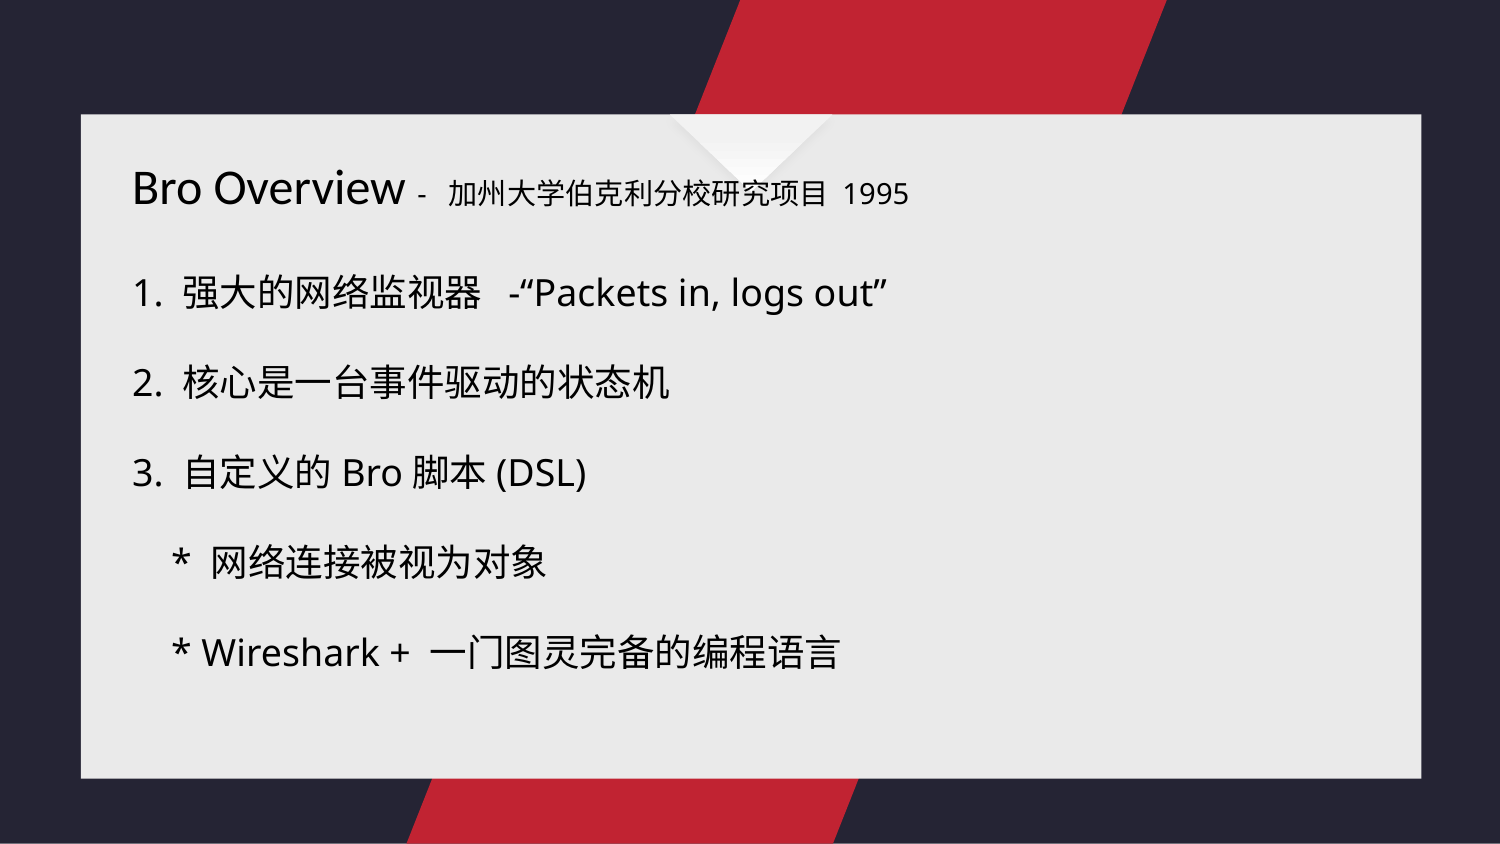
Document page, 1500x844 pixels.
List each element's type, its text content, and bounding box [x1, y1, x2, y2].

text_box 1. 强大的网络监视器 -“Packets in, logs out” 2. 核心是一台事件驱动的状态机 3. 自定义的Bro脚本(DSL) * 网络连接被视为对象 * Wireshark + 一门图灵完备的编程语言 [117, 261, 1288, 708]
text_box Bro Overview - 加州大学伯克利分校研究项目 1995 [117, 146, 1348, 235]
